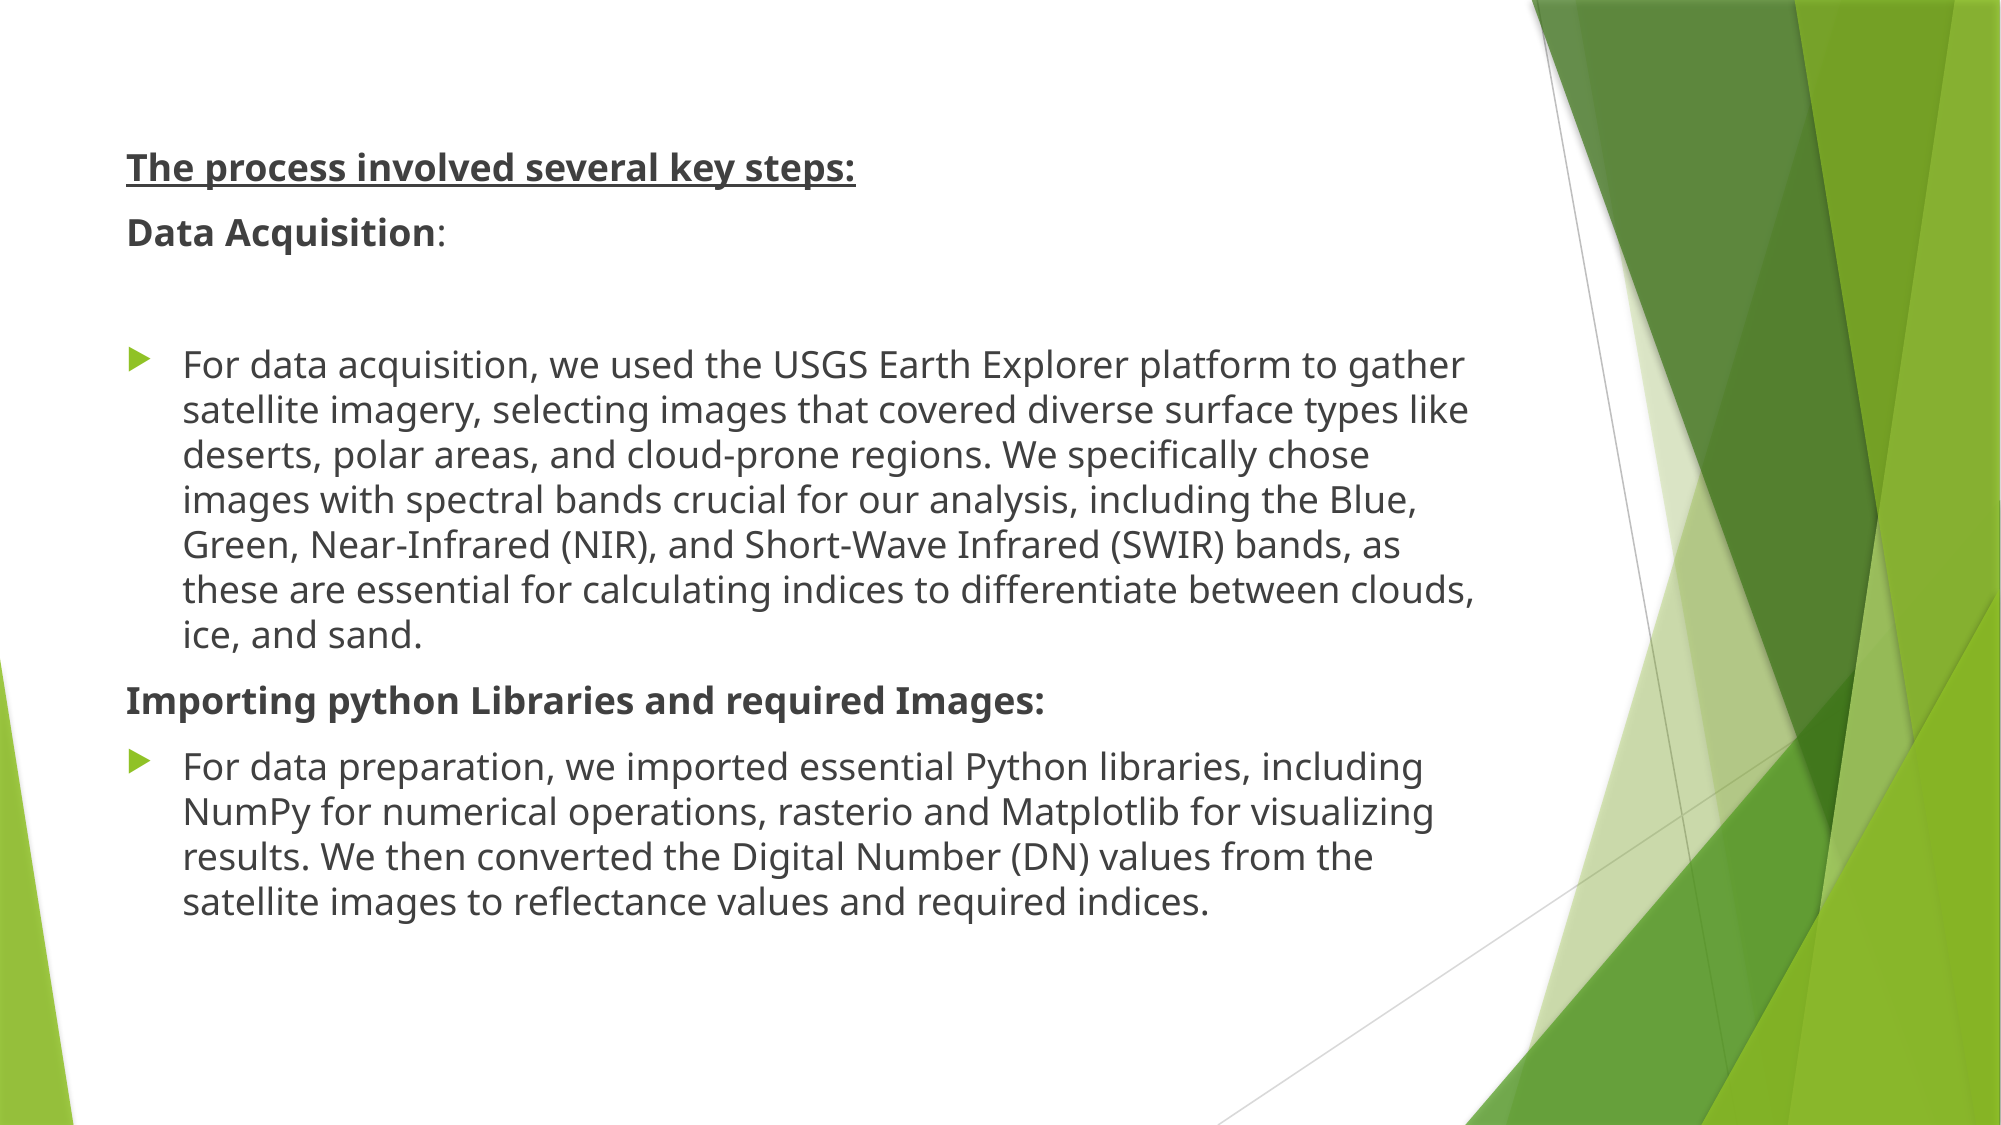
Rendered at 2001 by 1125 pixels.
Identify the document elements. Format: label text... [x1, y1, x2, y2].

list The process involved several key steps: Data Acquisition: For data acquisition, we used the USGS Earth Explorer platform to gather satellite imagery, selecting images that covered diverse surface types like deserts, polar areas, and cloud-prone regions. We specifically chose images with spectral bands crucial for our analysis, including the Blue, Green, Near-Infrared (NIR), and Short-Wave Infrared (SWIR) bands, as these are essential for calculating indices to differentiate between clouds, ice, and sand. Importing python Libraries and required Images: For data preparation, we imported essential Python libraries, including NumPy for numerical operations, rasterio and Matplotlib for visualizing results. We then converted the Digital Number (DN) values from the satellite images to reflectance values and required indices. [111, 136, 1522, 991]
